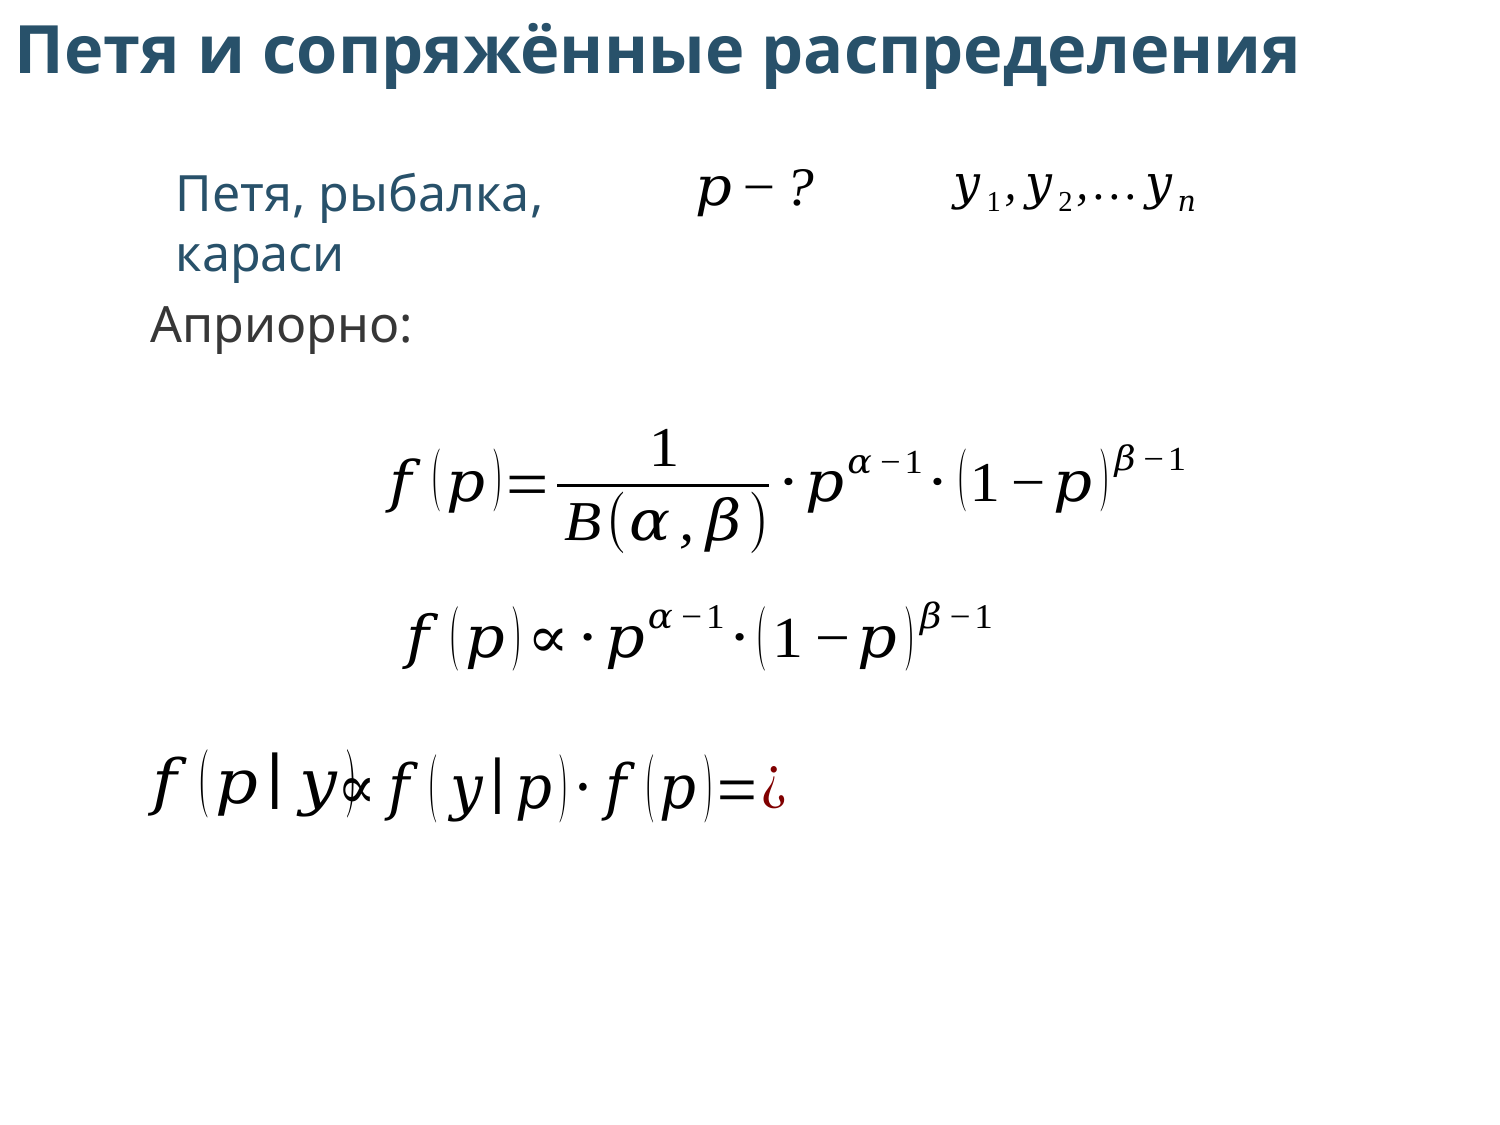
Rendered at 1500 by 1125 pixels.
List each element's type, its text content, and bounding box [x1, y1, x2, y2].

text_box Петя и сопряжённые распределения [0, 0, 1500, 96]
text_box [147, 125, 1329, 250]
text_box Петя, рыбалка, караси [175, 161, 669, 232]
text_box [374, 509, 1125, 615]
